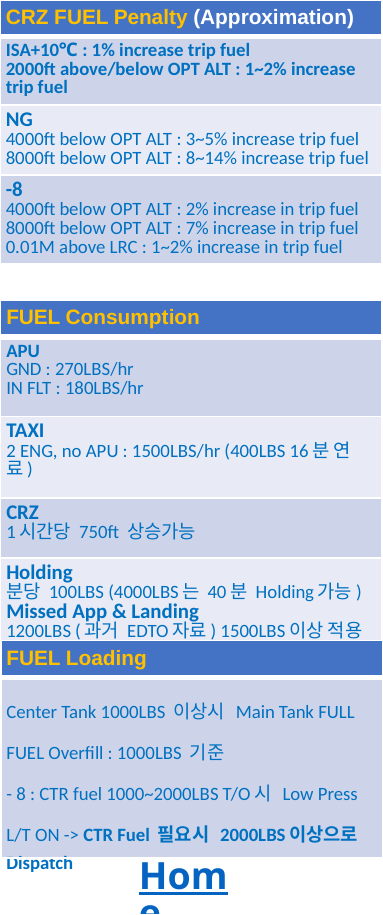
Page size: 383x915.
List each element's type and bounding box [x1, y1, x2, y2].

table_cell [1, 106, 381, 174]
table_cell [1, 176, 381, 263]
table_cell [1, 499, 381, 557]
table_cell [1, 559, 381, 640]
table_header [1, 1, 381, 34]
table_cell [1, 39, 381, 104]
table_header [1, 301, 381, 334]
table_cell [1, 340, 381, 416]
table_cell [1, 417, 381, 497]
table_cell [2, 680, 382, 857]
table_header [2, 641, 382, 675]
text_box [138, 859, 245, 903]
